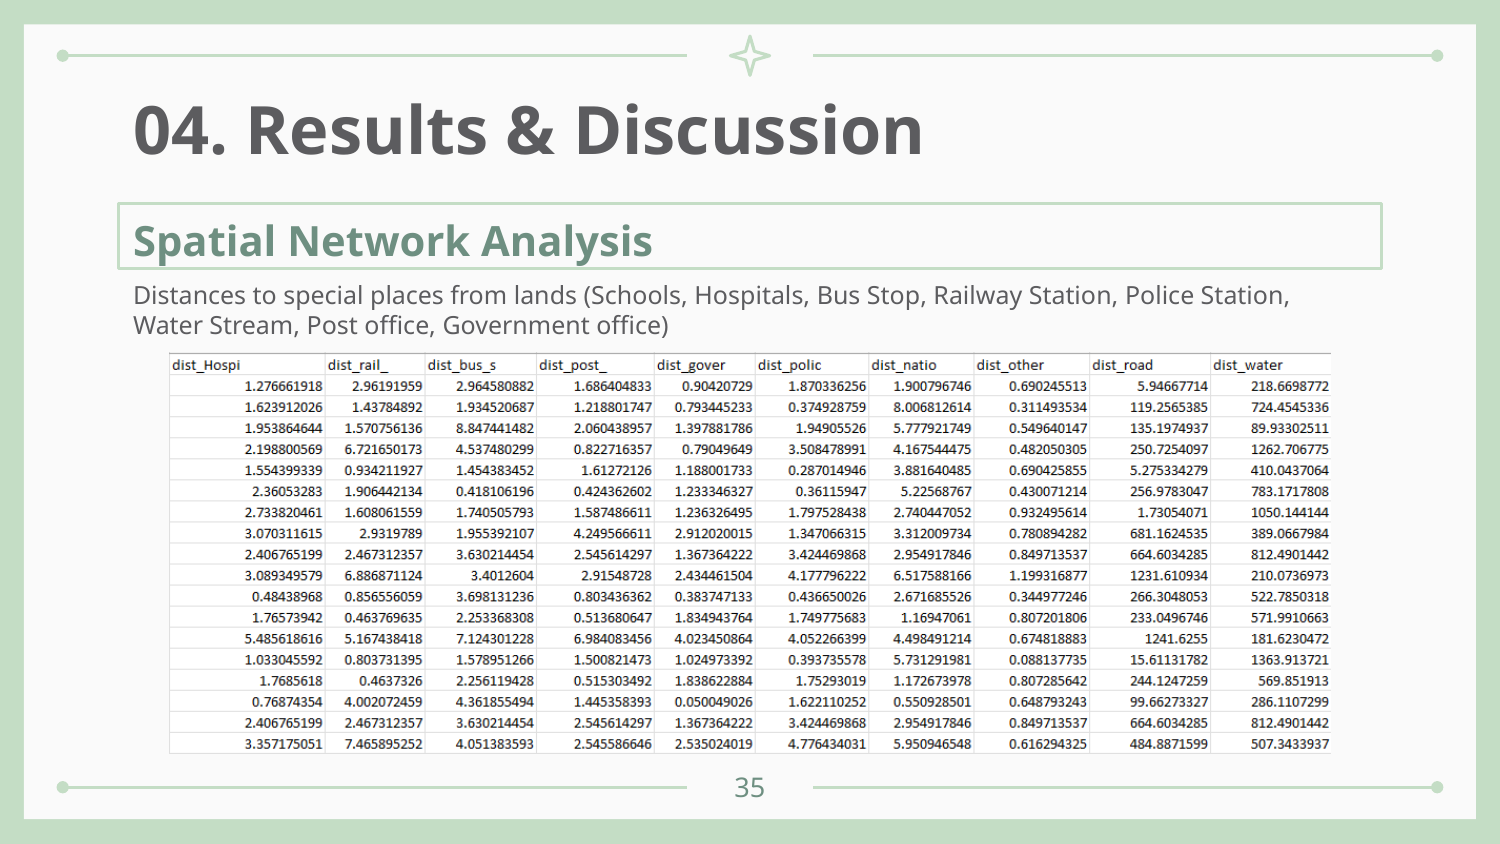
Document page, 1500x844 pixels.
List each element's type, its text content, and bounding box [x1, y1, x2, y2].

title 04. Results & Discussion [118, 72, 1382, 167]
slide_number 35 [705, 762, 795, 810]
picture [169, 352, 1331, 754]
subtitle Distances to special places from lands (Schools, Hospitals, Bus Stop, Railway Station, Police Station, Water Stream, Post office, Government office) [118, 270, 1382, 339]
subtitle Spatial Network Analysis [117, 202, 1383, 270]
